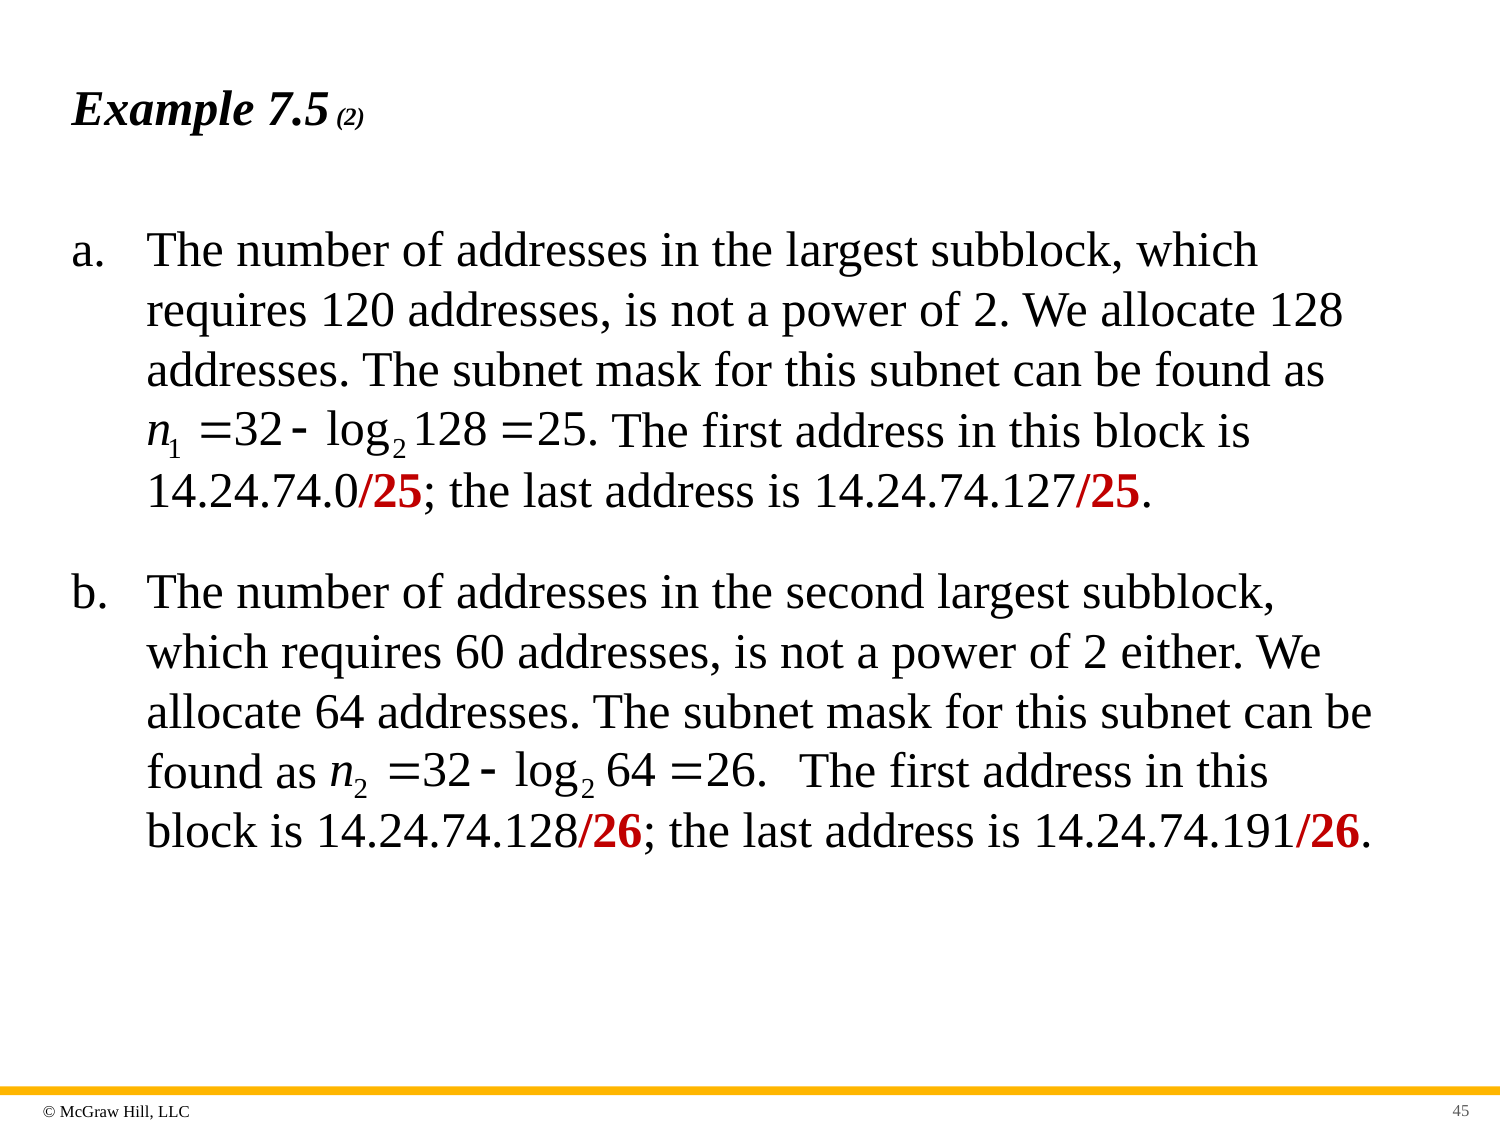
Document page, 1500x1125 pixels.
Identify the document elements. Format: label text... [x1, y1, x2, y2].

title Example 7.5 (2) [56, 50, 1444, 162]
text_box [325, 742, 770, 805]
list The number of addresses in the largest subblock, which requires 120 addresses, is not a power of 2. We allocate 128 addresses. The subnet mask for this subnet can be found as [56, 209, 1392, 389]
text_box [142, 401, 600, 465]
slide_number 45 [1418, 1096, 1477, 1123]
list The first address in this block is 14.24.74.128/26; the last address is 14.24.74.191/26. [56, 730, 1392, 911]
list The number of addresses in the second largest subblock, which requires 60 addresses, is not a power of 2 either. We allocate 64 addresses. The subnet mask for this subnet can be found as [56, 551, 1392, 730]
list The first address in this block is 14.24.74.0/25; the last address is 14.24.74.127/25. [56, 389, 1392, 525]
